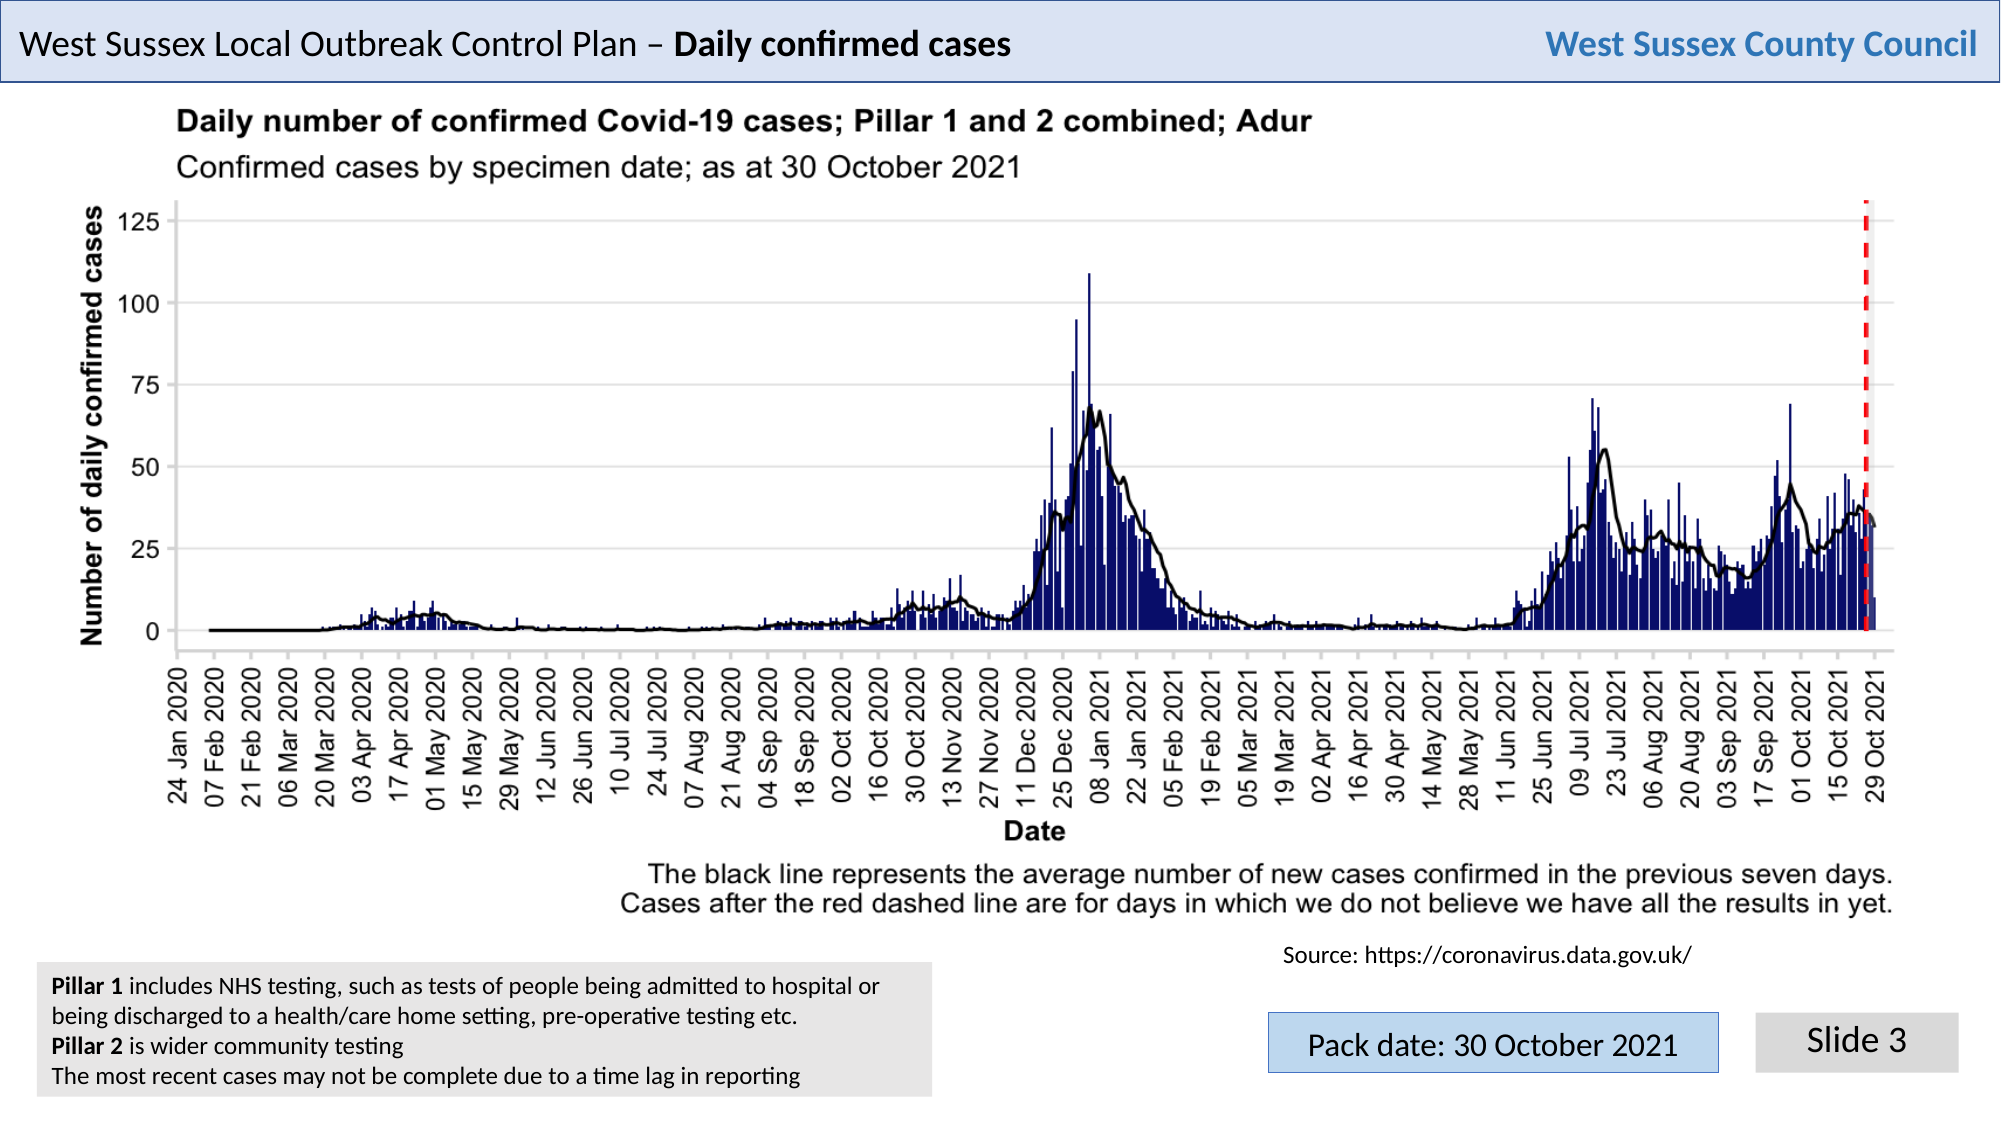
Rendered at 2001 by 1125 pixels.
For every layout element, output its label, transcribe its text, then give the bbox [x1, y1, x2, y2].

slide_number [1268, 1012, 1719, 1073]
picture [63, 91, 1912, 935]
list Source: https://coronavirus.data.gov.uk/ [1268, 935, 1912, 995]
list Slide 3 [1755, 1012, 1959, 1073]
